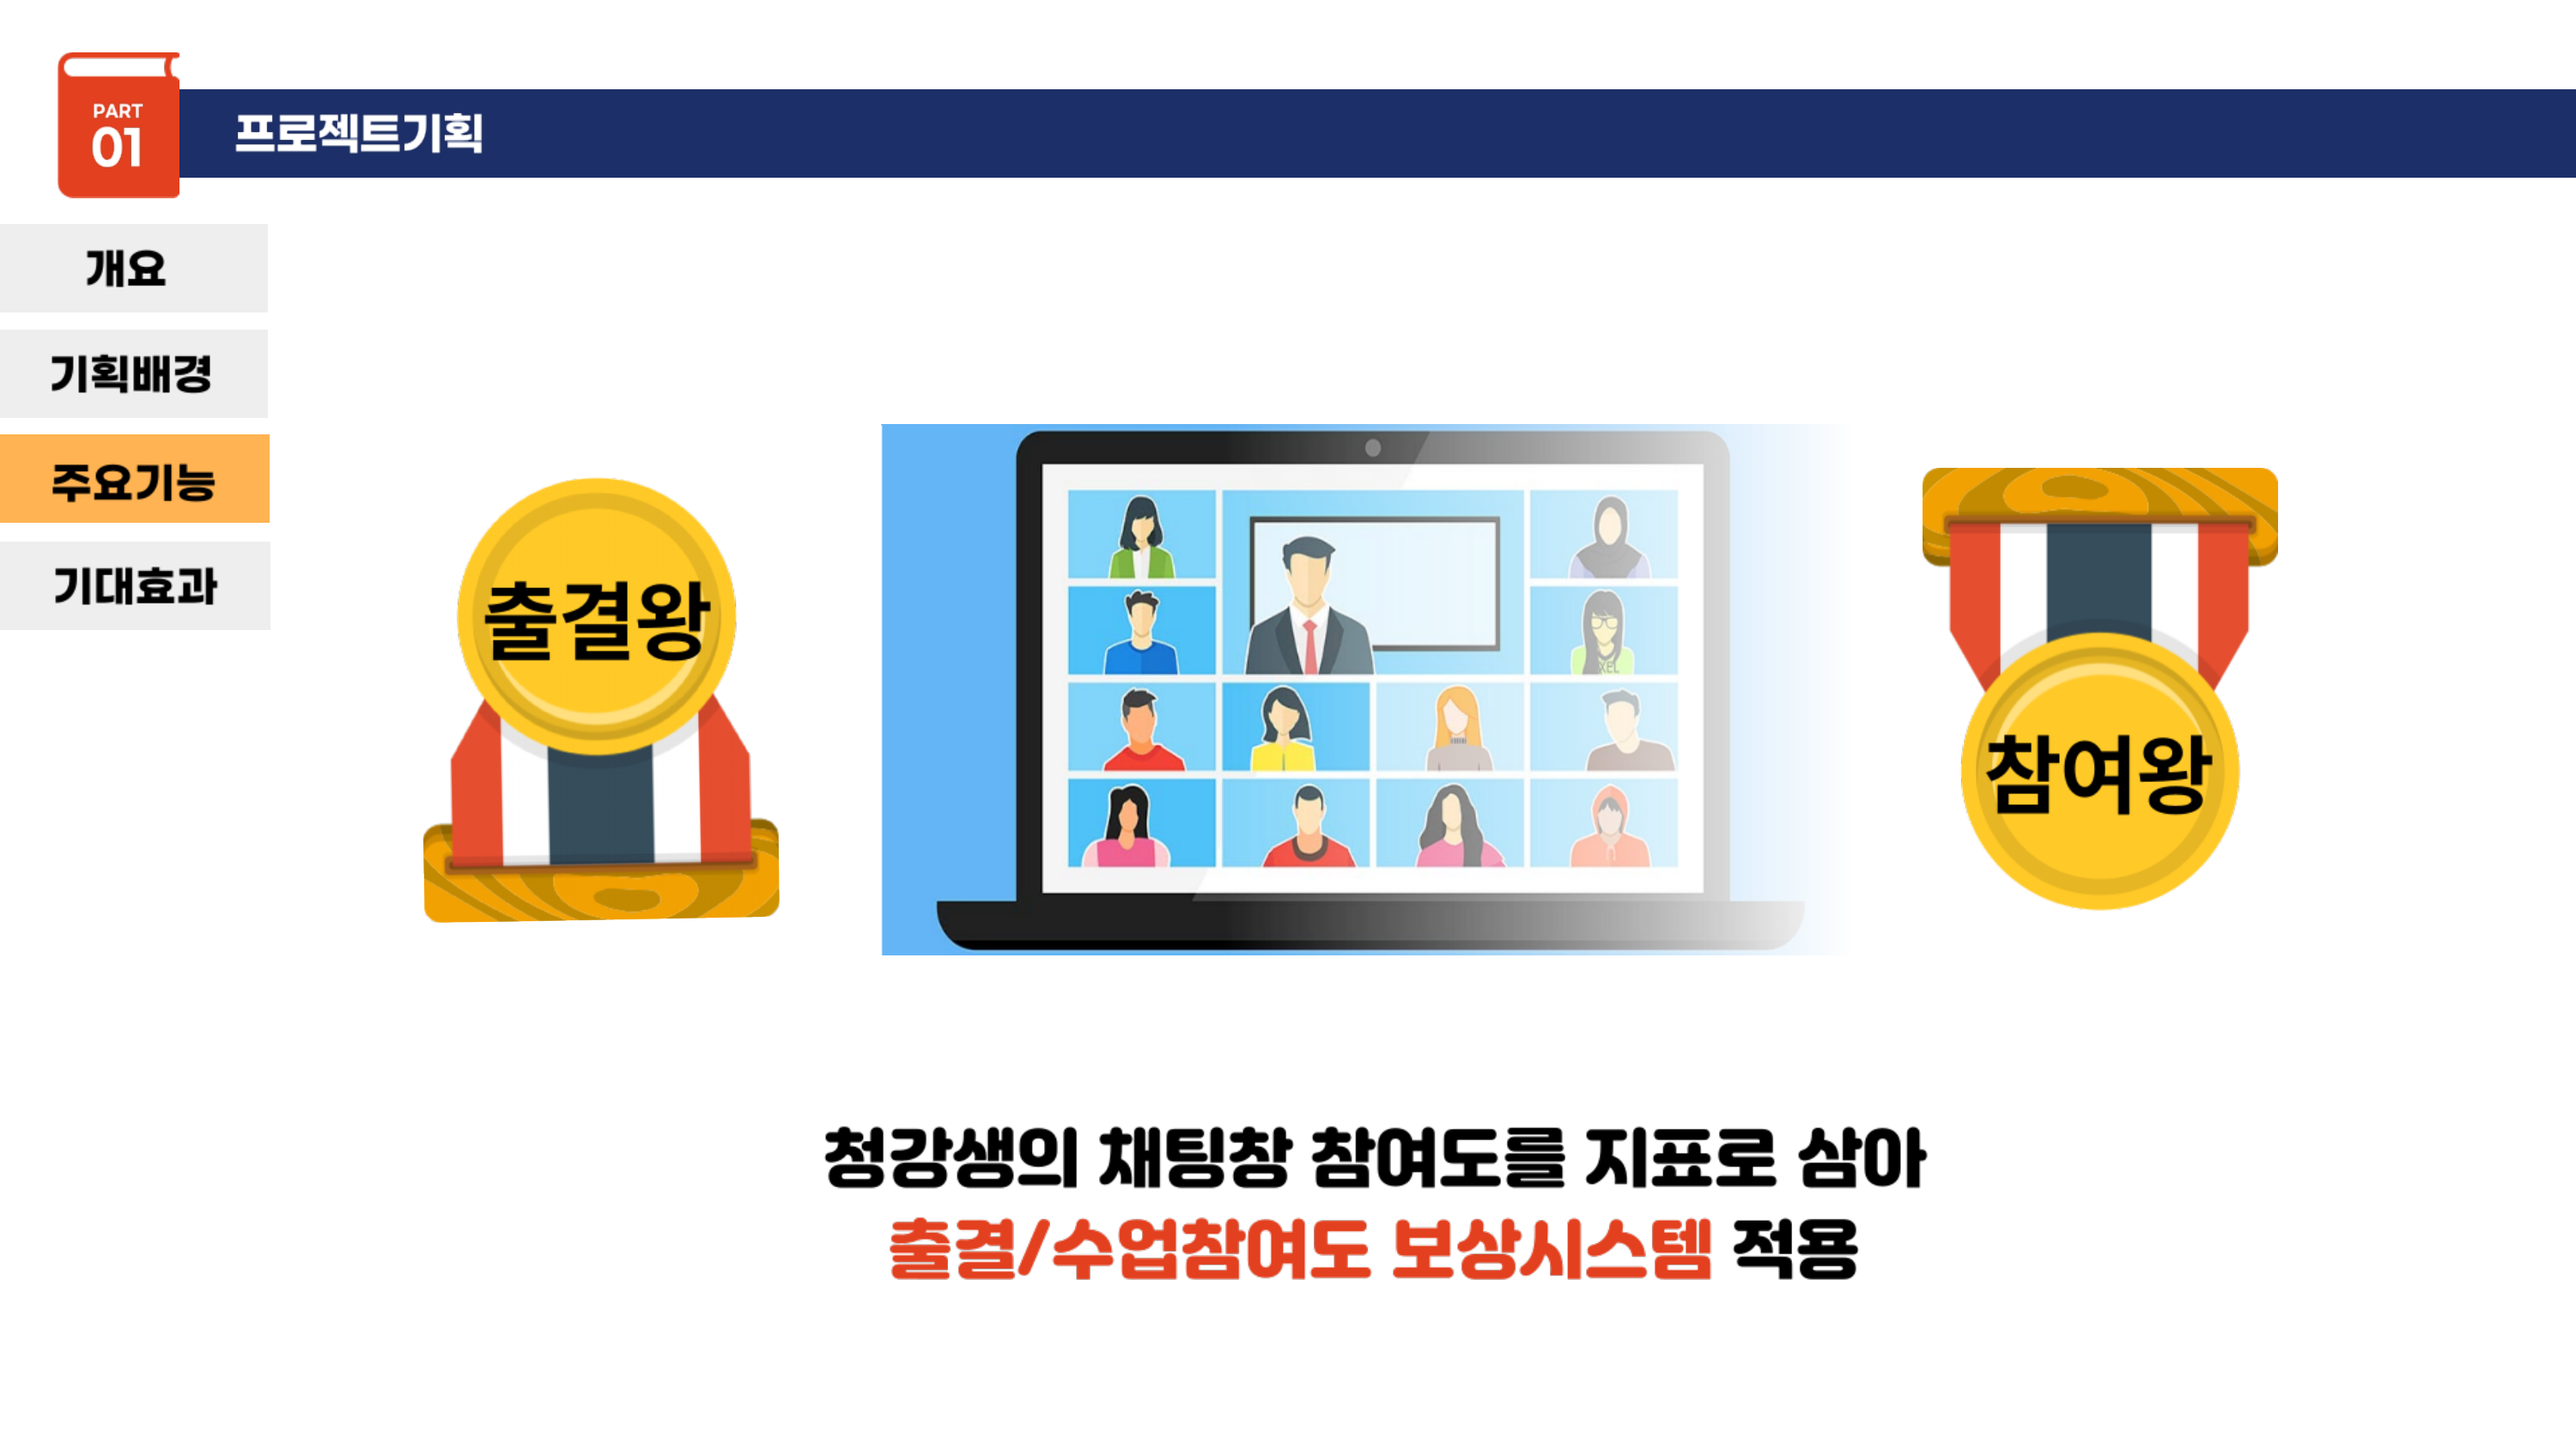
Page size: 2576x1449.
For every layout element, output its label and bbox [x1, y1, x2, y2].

text_box [1922, 468, 2278, 911]
picture [1969, 698, 2258, 856]
text_box [58, 52, 179, 198]
picture [467, 545, 756, 703]
picture [81, 98, 170, 199]
picture [776, 1104, 1973, 1326]
text_box [184, 89, 2576, 178]
text_box [881, 424, 1855, 955]
text_box [420, 476, 776, 919]
text_box [0, 224, 270, 631]
picture [179, 100, 509, 181]
